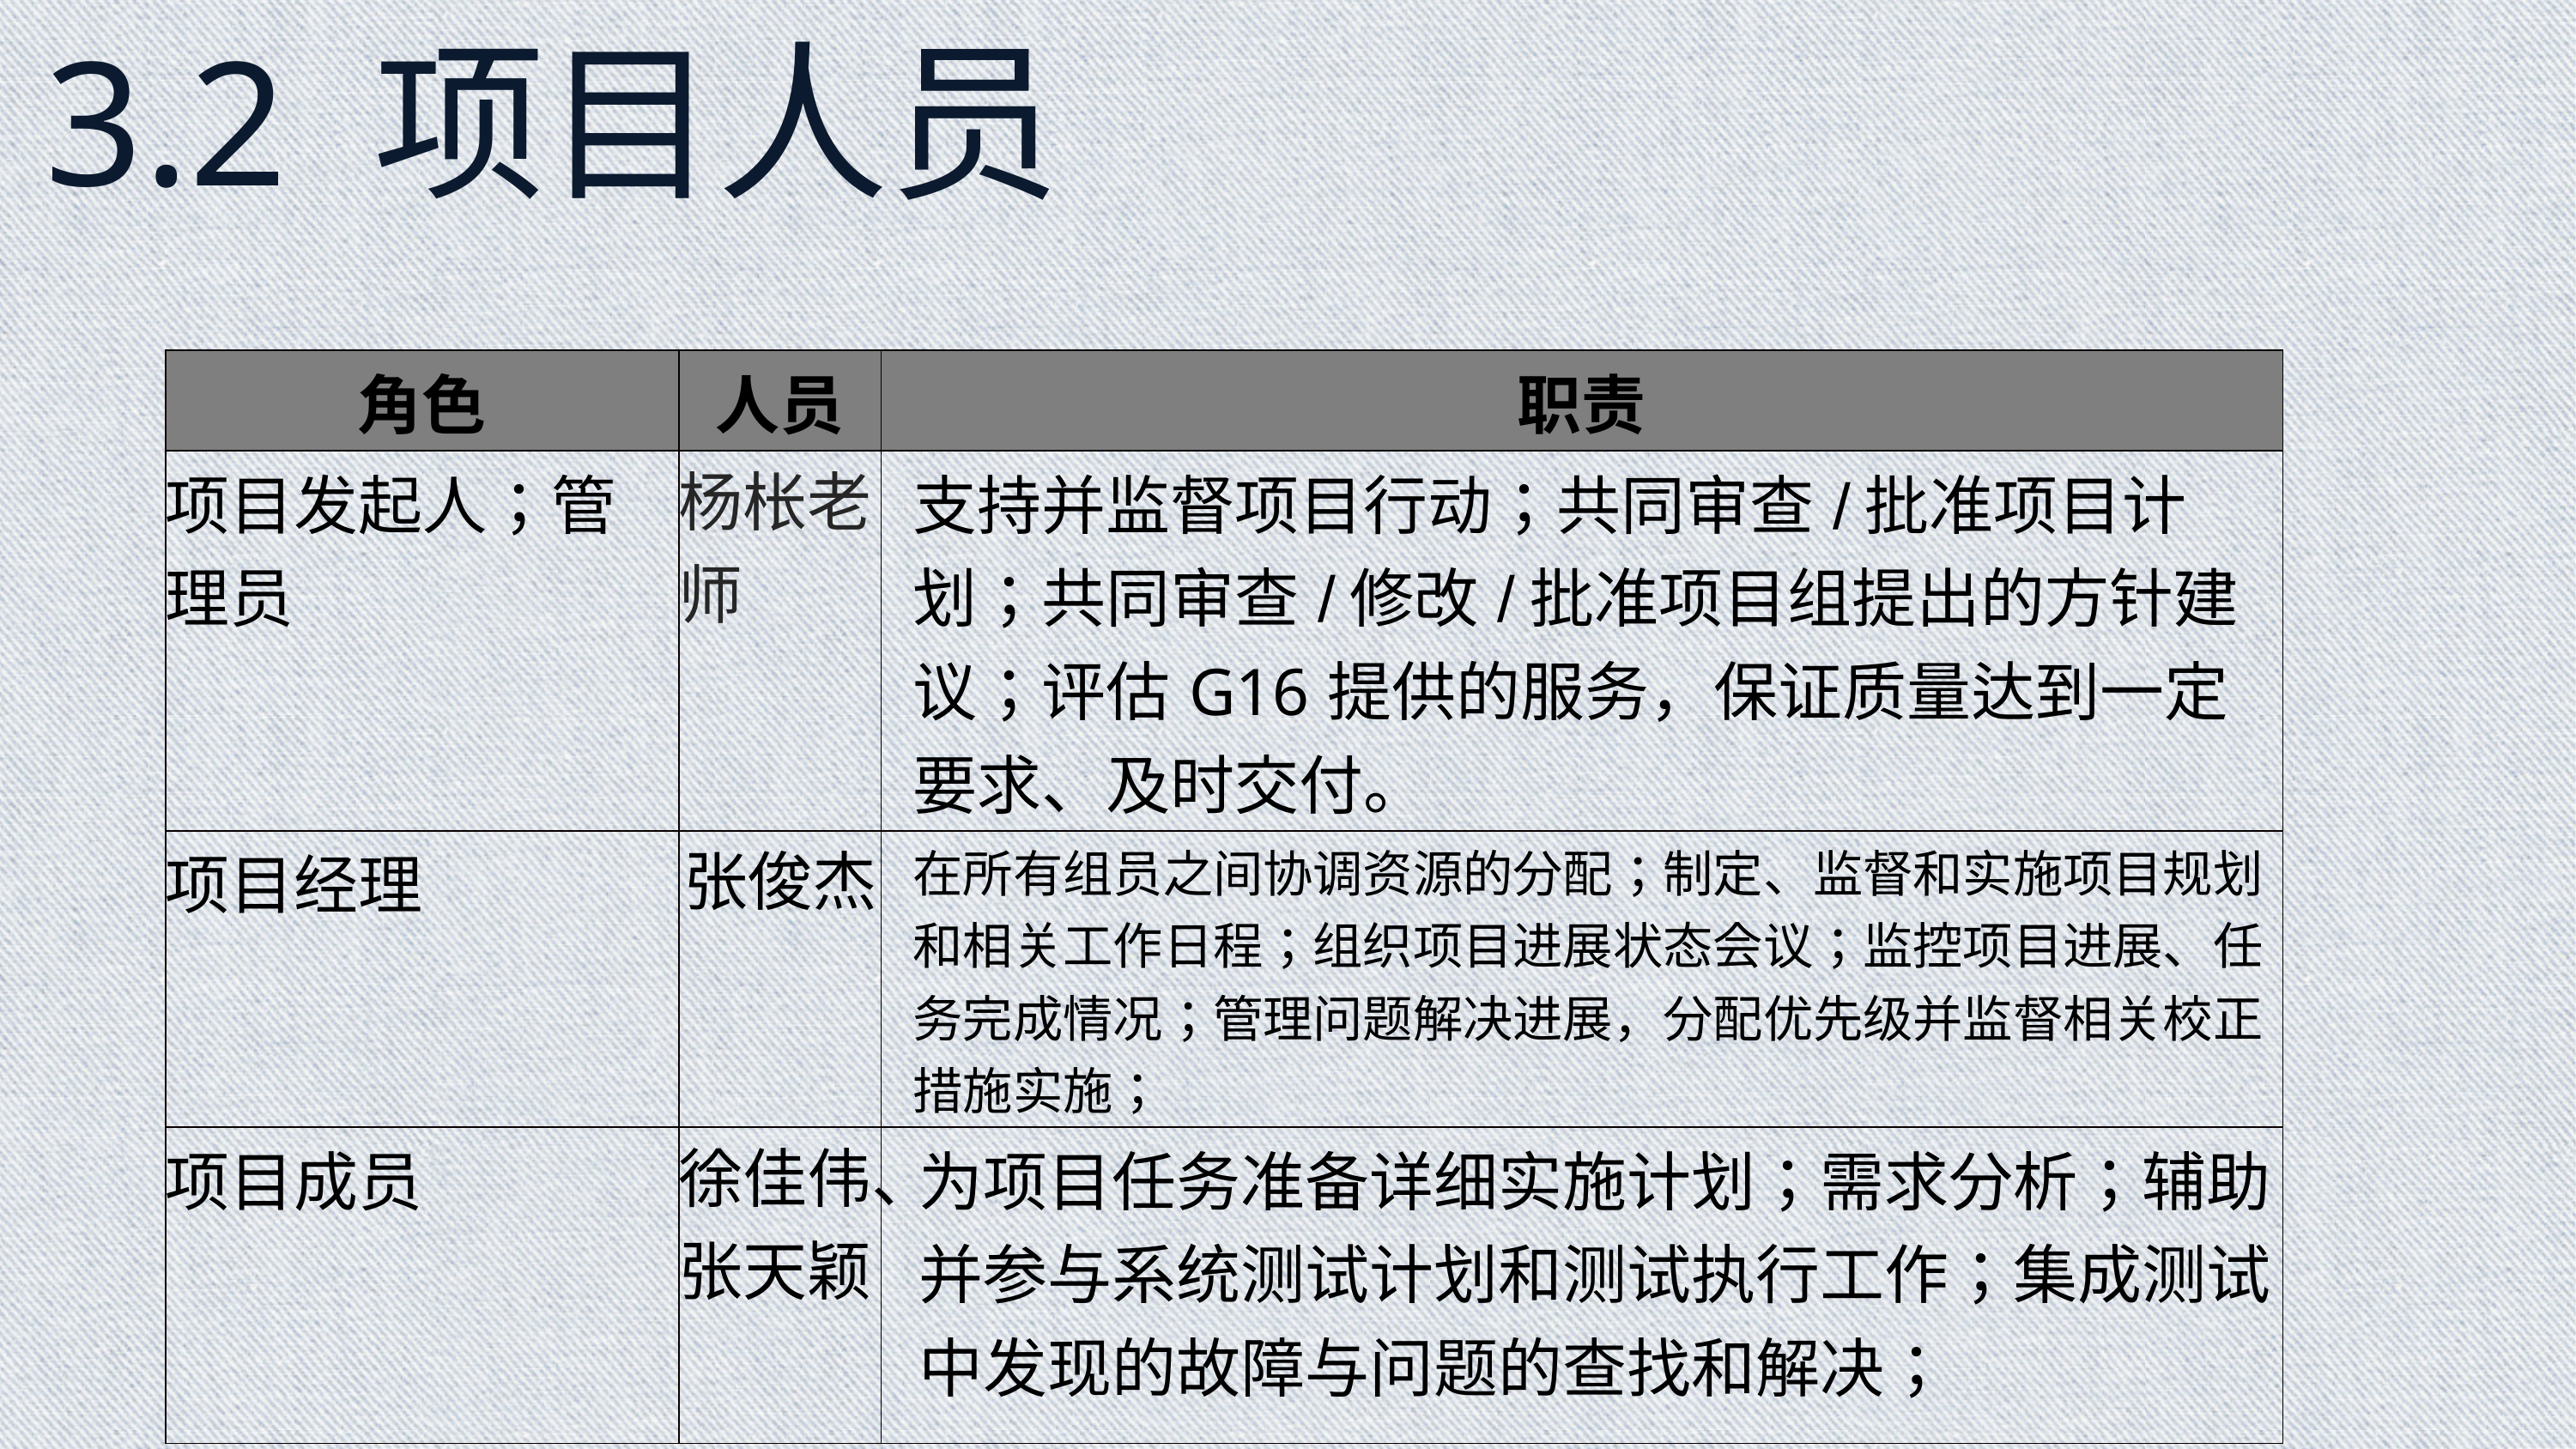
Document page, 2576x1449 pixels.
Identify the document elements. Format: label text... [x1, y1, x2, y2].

table_cell 项目成员 [167, 1128, 678, 1443]
picture [0, 0, 2576, 1449]
table_header 人员 [680, 351, 881, 450]
table_cell 杨枨老师 [680, 452, 881, 830]
list 3.2 项目人员 [32, 42, 1497, 292]
table_cell 张俊杰 [680, 832, 881, 1126]
table_cell 在所有组员之间协调资源的分配；制定、监督和实施项目规划和相关工作日程；组织项目进展状态会议；监控项目进展、任务完成情况；管理问题解决进展，分配优先级并监督相关校正措施实施； [882, 832, 2282, 1126]
table_cell 支持并监督项目行动；共同审查/批准项目计划；共同审查/修改/批准项目组提出的方针建议；评估G16提供的服务，保证质量达到一定要求、及时交付。 [882, 452, 2282, 830]
table_cell 项目发起人；管理员 [167, 452, 678, 830]
table_cell 徐佳伟、张天颖 [680, 1128, 881, 1443]
table_header 职责 [882, 351, 2282, 450]
table_cell 为项目任务准备详细实施计划；需求分析；辅助并参与系统测试计划和测试执行工作；集成测试中发现的故障与问题的查找和解决； [882, 1128, 2282, 1443]
table_header 角色 [167, 351, 678, 450]
table_cell 项目经理 [167, 832, 678, 1126]
